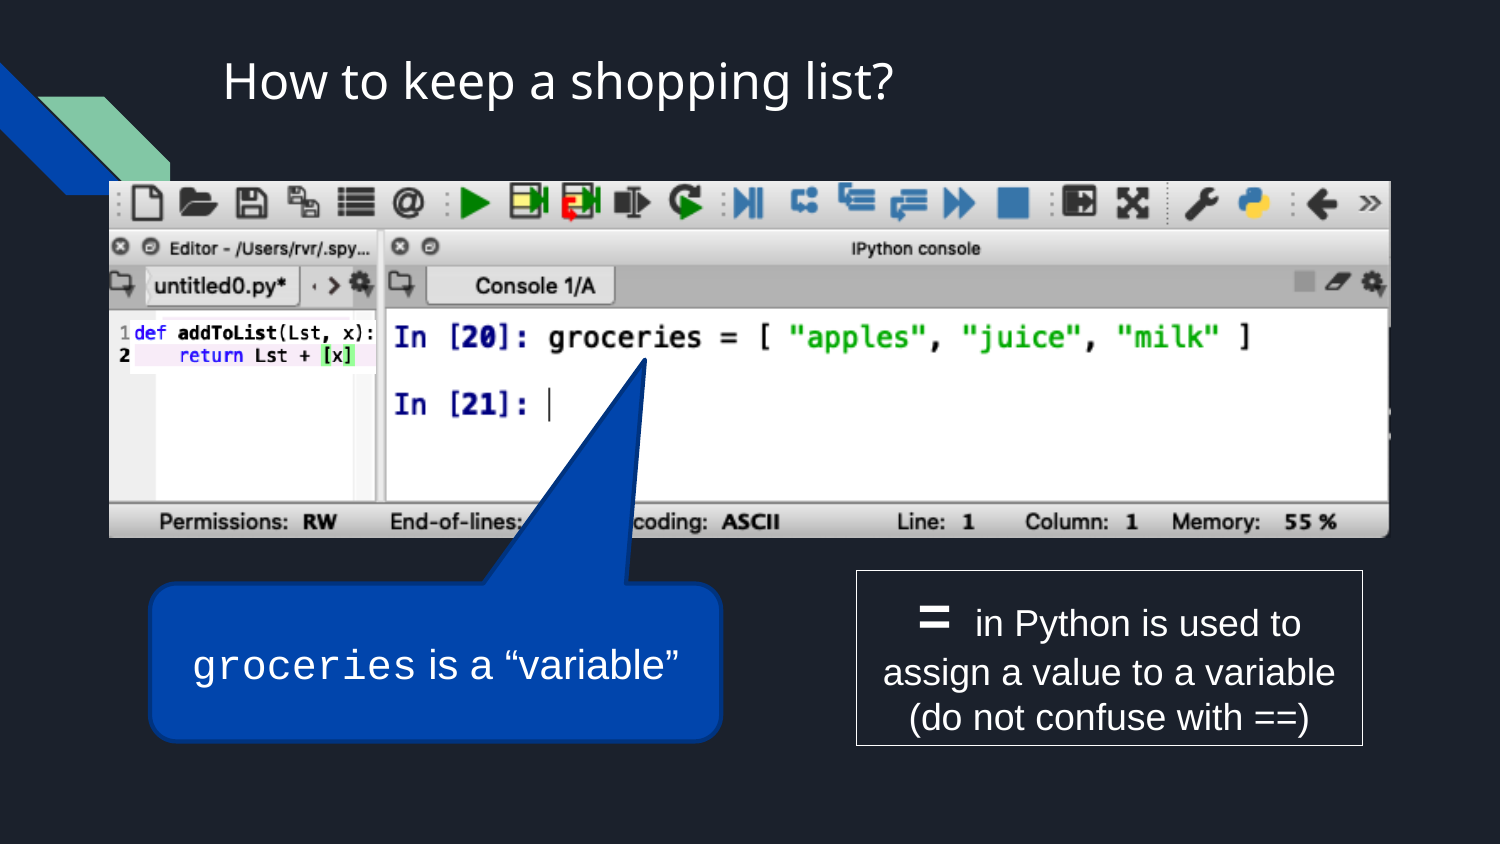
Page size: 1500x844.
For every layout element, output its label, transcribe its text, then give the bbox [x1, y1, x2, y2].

picture [109, 180, 1391, 539]
text_box = in Python is used to assign a value to a variable (do not confuse with ==) [856, 570, 1363, 746]
title How to keep a shopping list? [207, 34, 1363, 149]
text_box groceries is a “variable” [147, 547, 724, 744]
